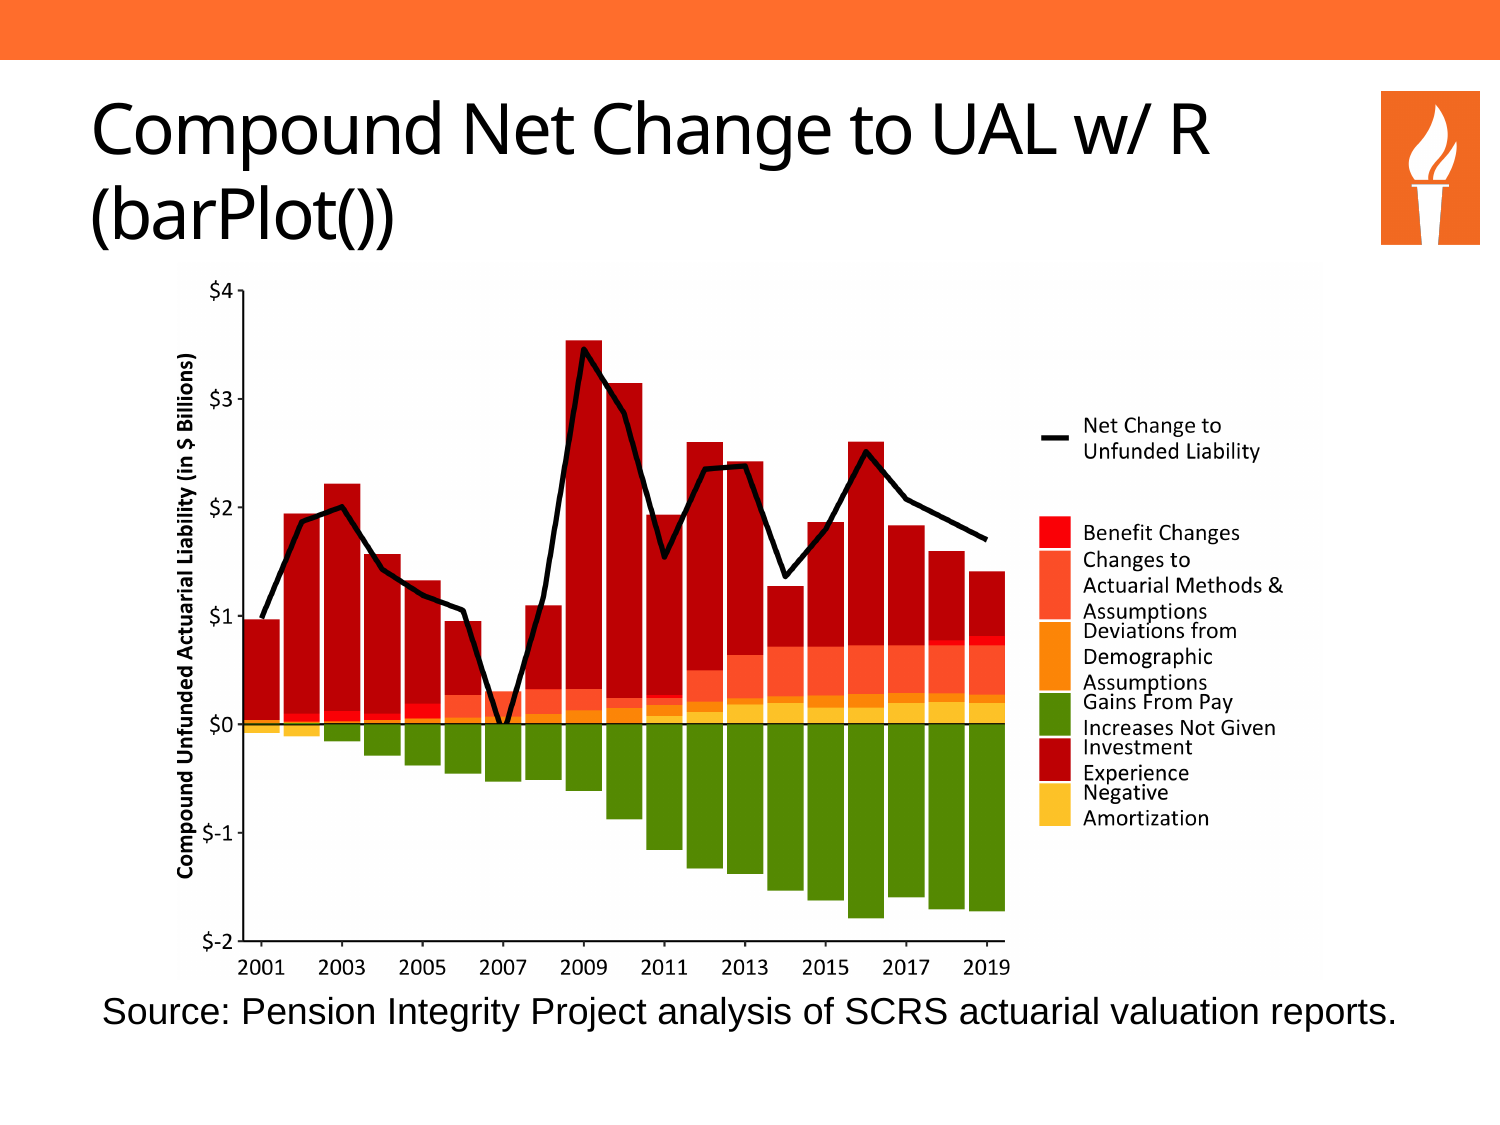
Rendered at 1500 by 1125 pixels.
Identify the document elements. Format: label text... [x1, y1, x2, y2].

title Compound Net Change to UAL w/ R (barPlot()) [75, 87, 1366, 250]
text_box Source: Pension Integrity Project analysis of SCRS actuarial valuation reports. [74, 979, 1425, 1063]
picture [1381, 91, 1480, 245]
picture [176, 262, 1324, 980]
